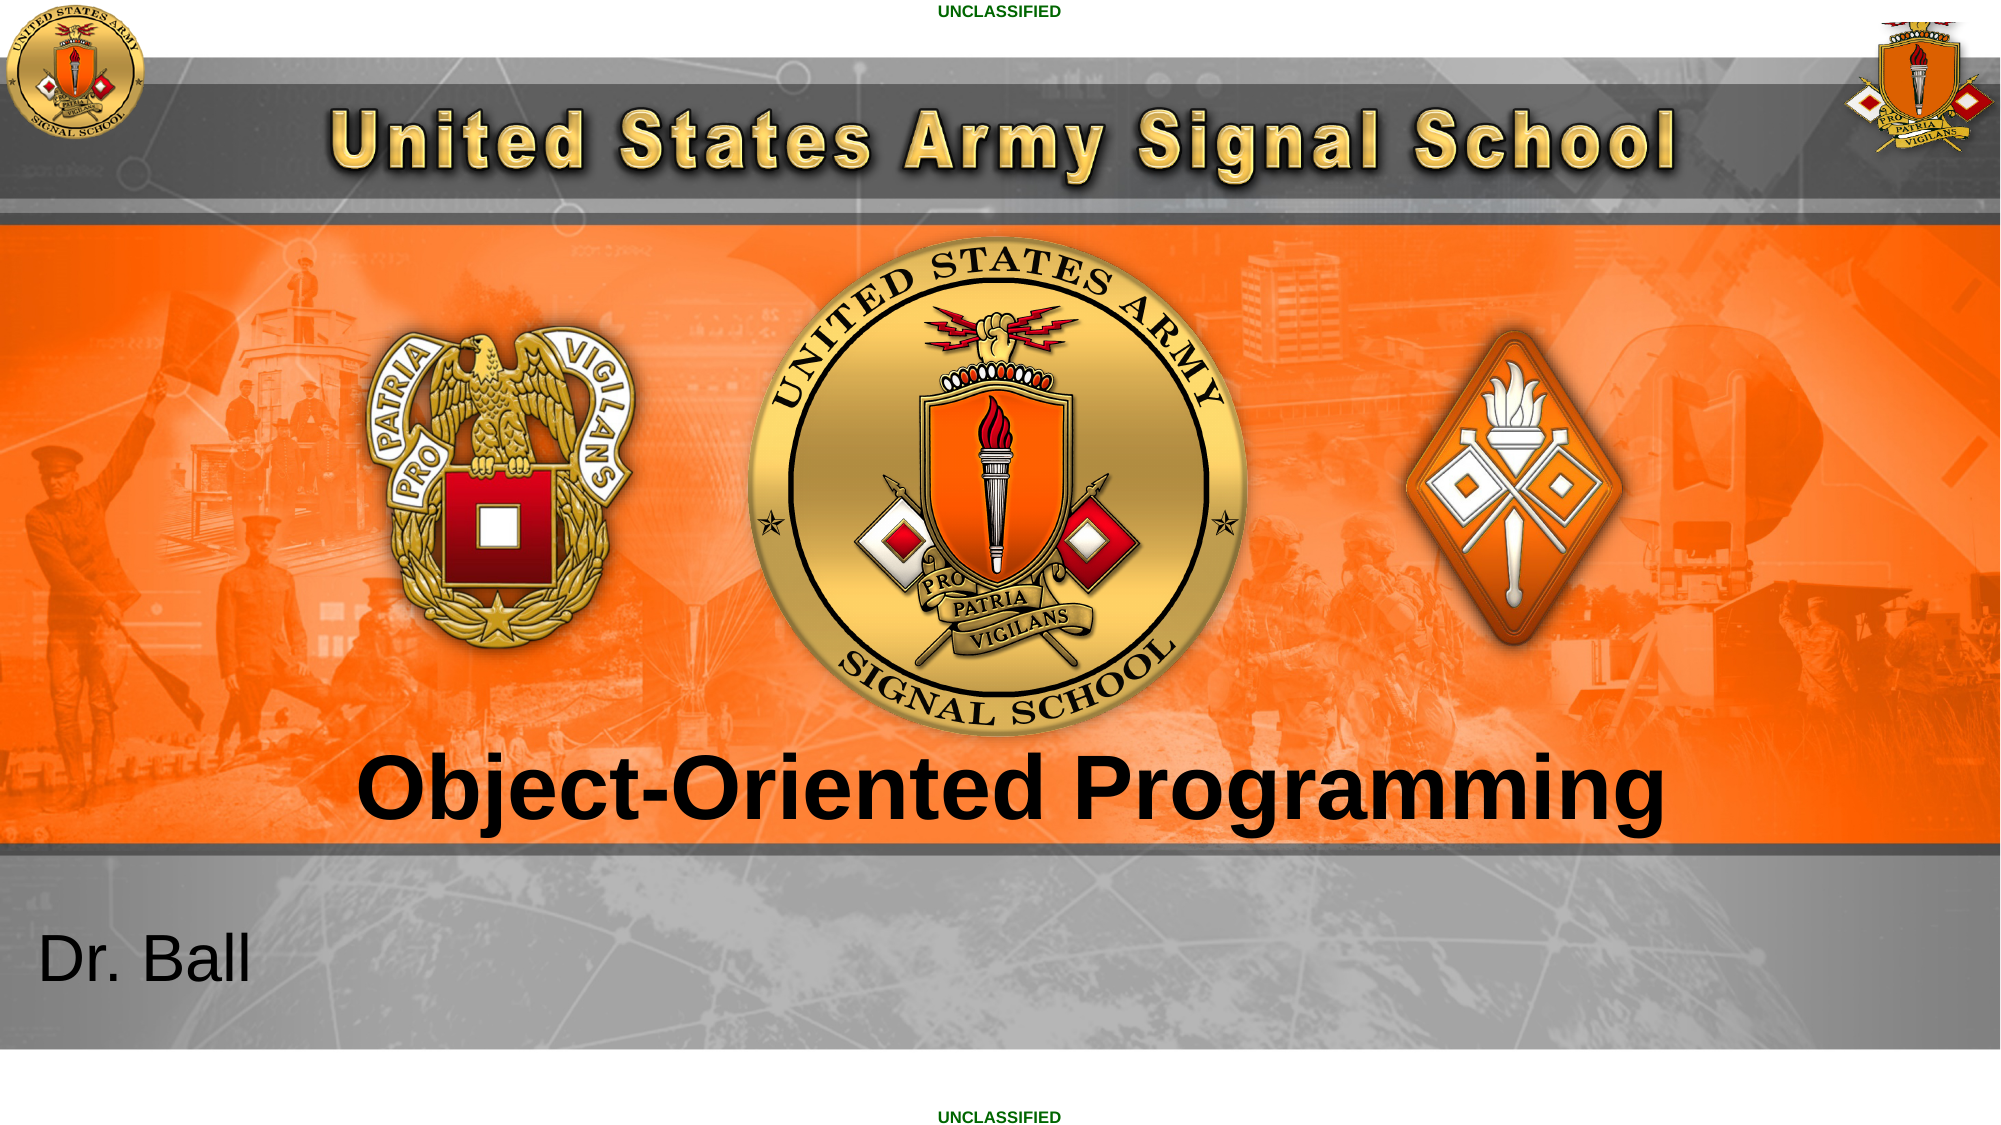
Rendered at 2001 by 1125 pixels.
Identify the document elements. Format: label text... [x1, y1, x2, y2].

picture [0, 0, 2001, 1125]
text_box Dr. Ball [37, 862, 1225, 1052]
text_box Object-Oriented Programming [112, 692, 1913, 881]
